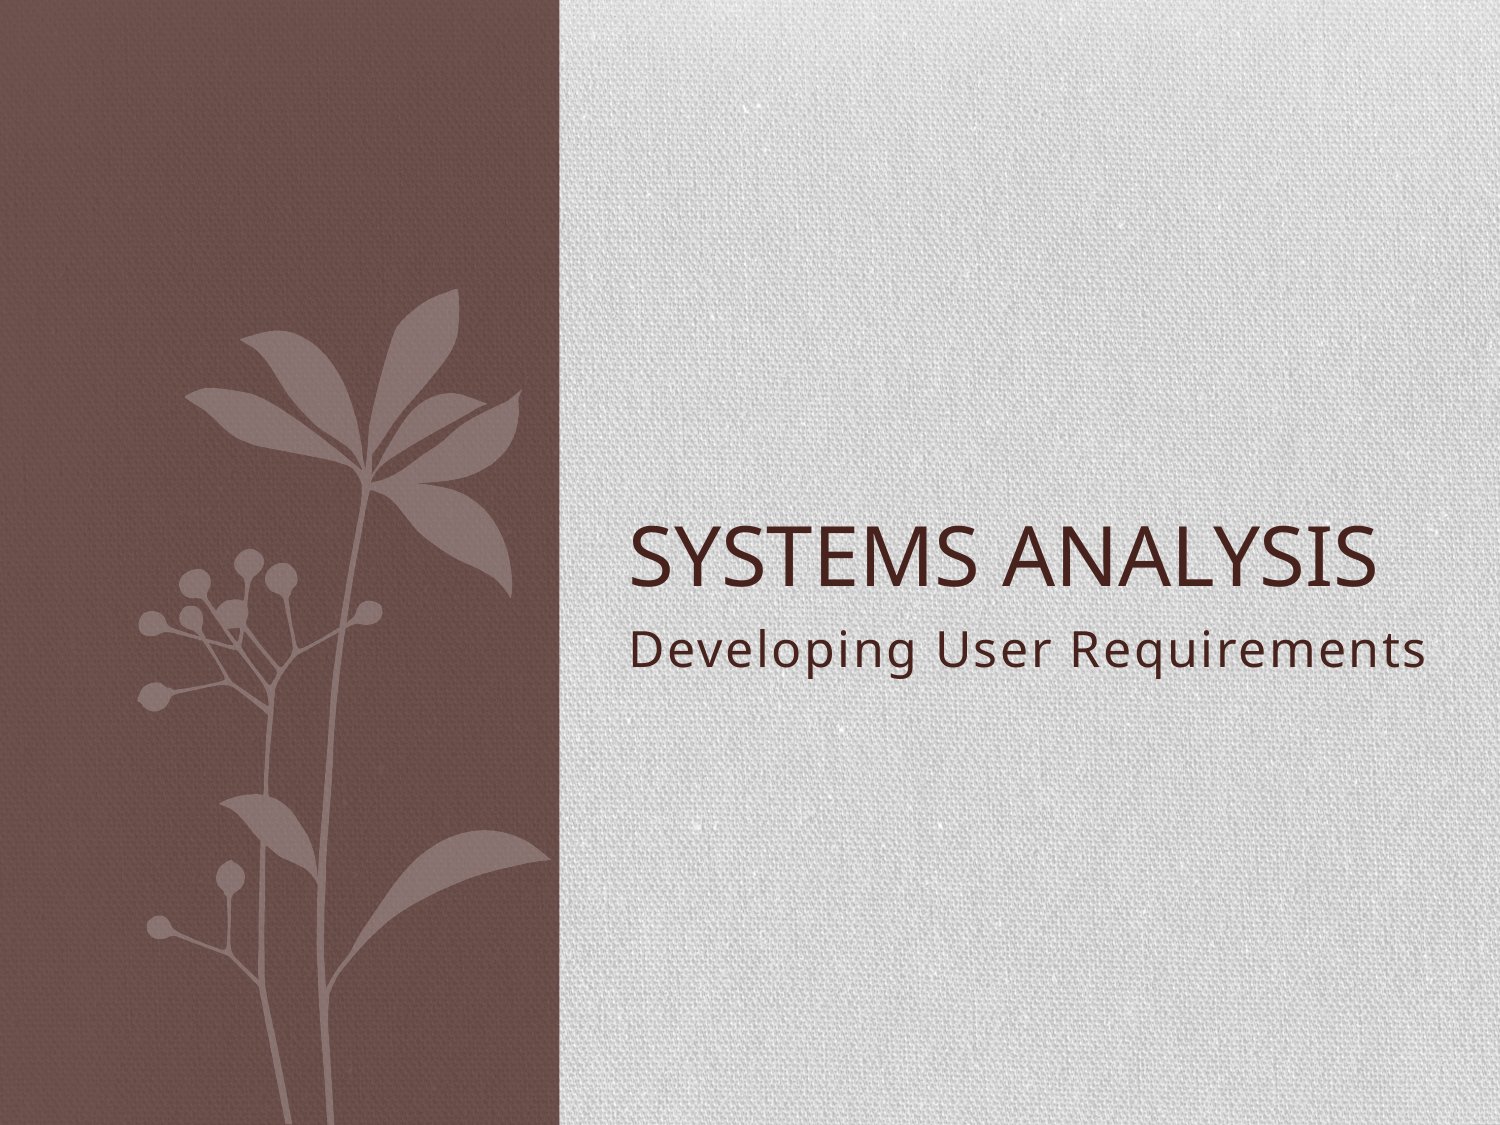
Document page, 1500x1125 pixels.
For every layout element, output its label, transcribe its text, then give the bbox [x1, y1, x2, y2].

subtitle Developing User Requirements [614, 611, 1454, 870]
title systems analysis [613, 232, 1454, 611]
